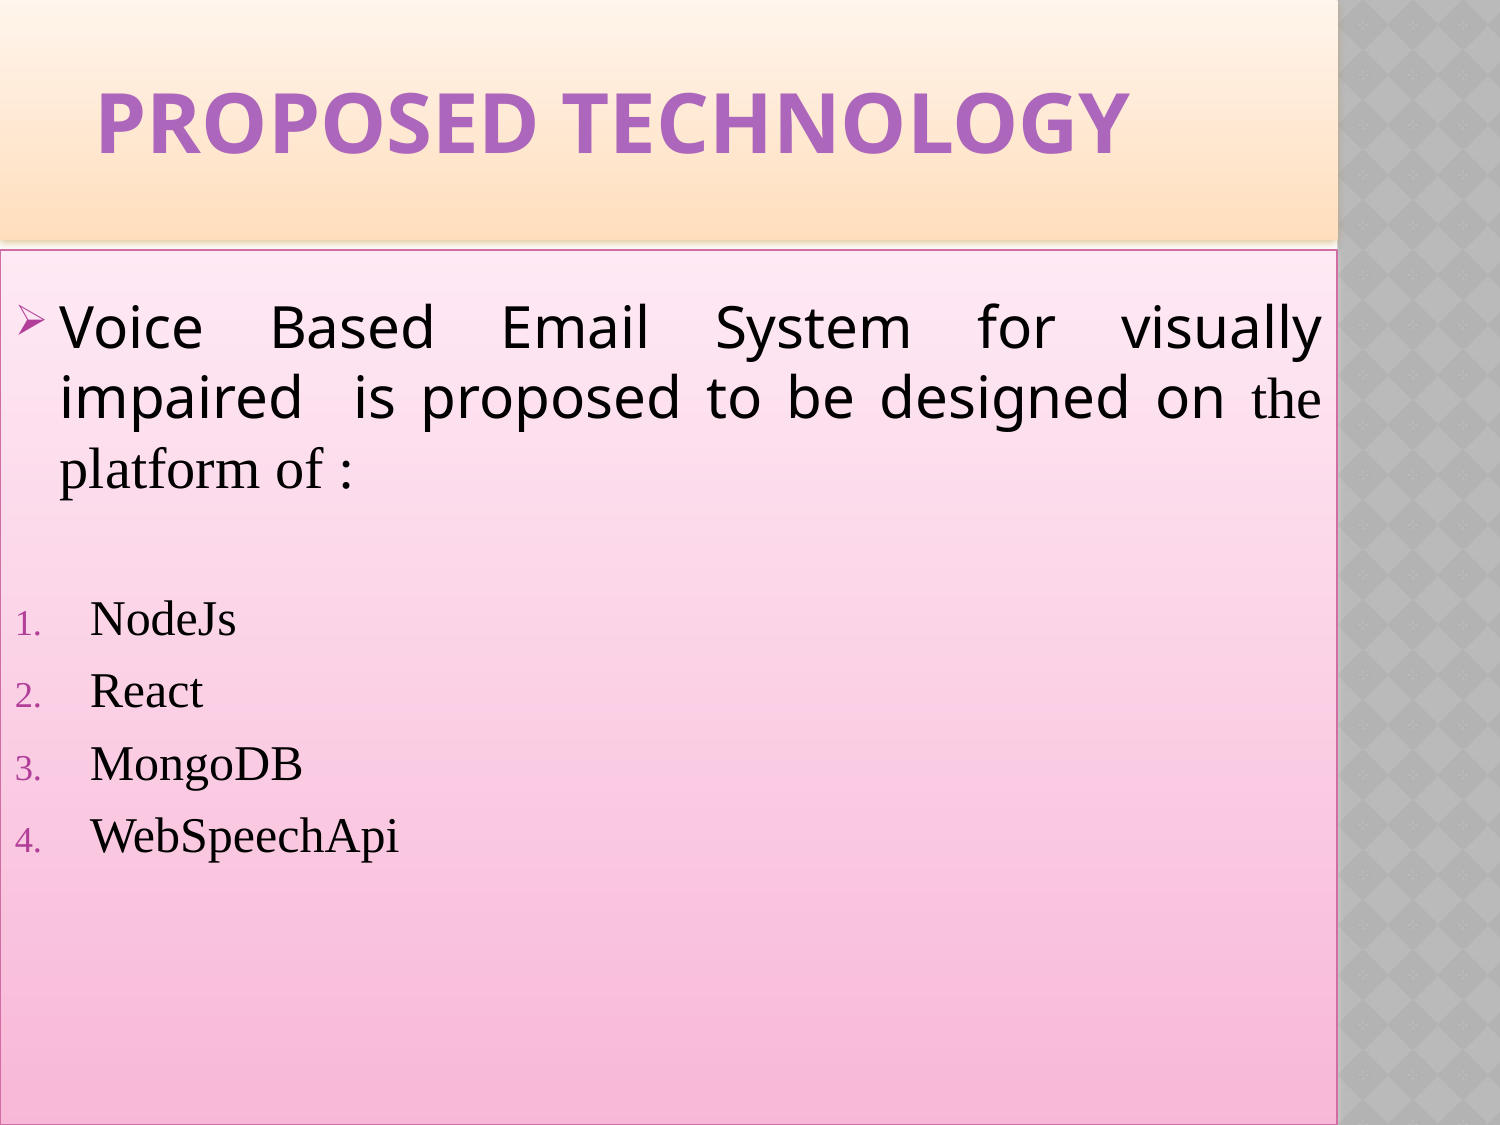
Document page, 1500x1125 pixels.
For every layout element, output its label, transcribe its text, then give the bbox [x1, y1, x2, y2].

title PROPOSED TECHNOLOGY [0, 0, 1338, 241]
list Voice Based Email System for visually impaired is proposed to be designed on the platform of : NodeJs React MongoDB WebSpeechApi [0, 249, 1338, 1125]
